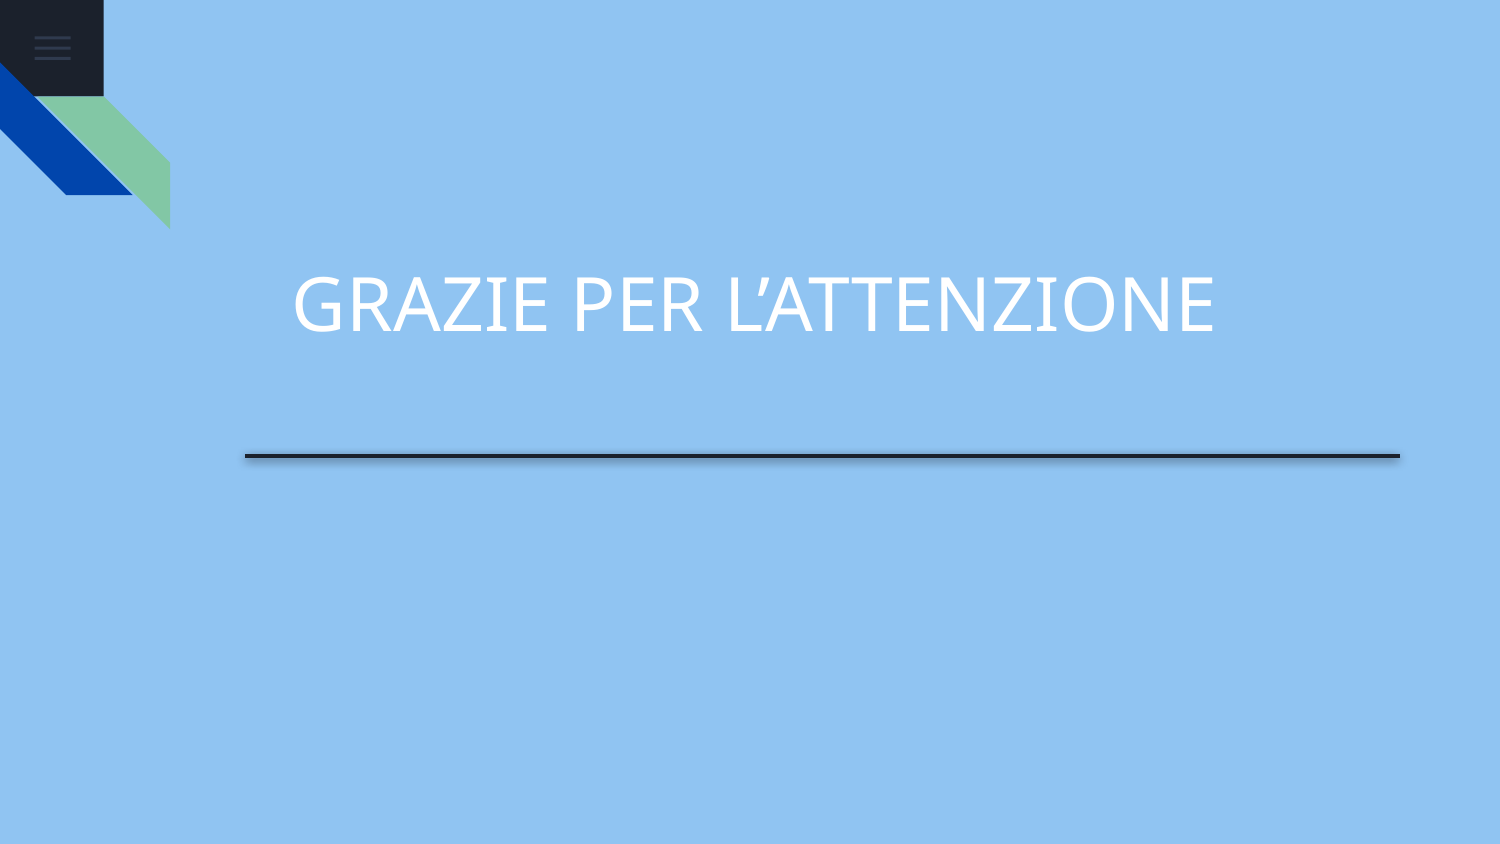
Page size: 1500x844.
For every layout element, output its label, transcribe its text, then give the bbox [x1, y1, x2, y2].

title GRAZIE PER L’ATTENZIONE [218, 151, 1427, 725]
